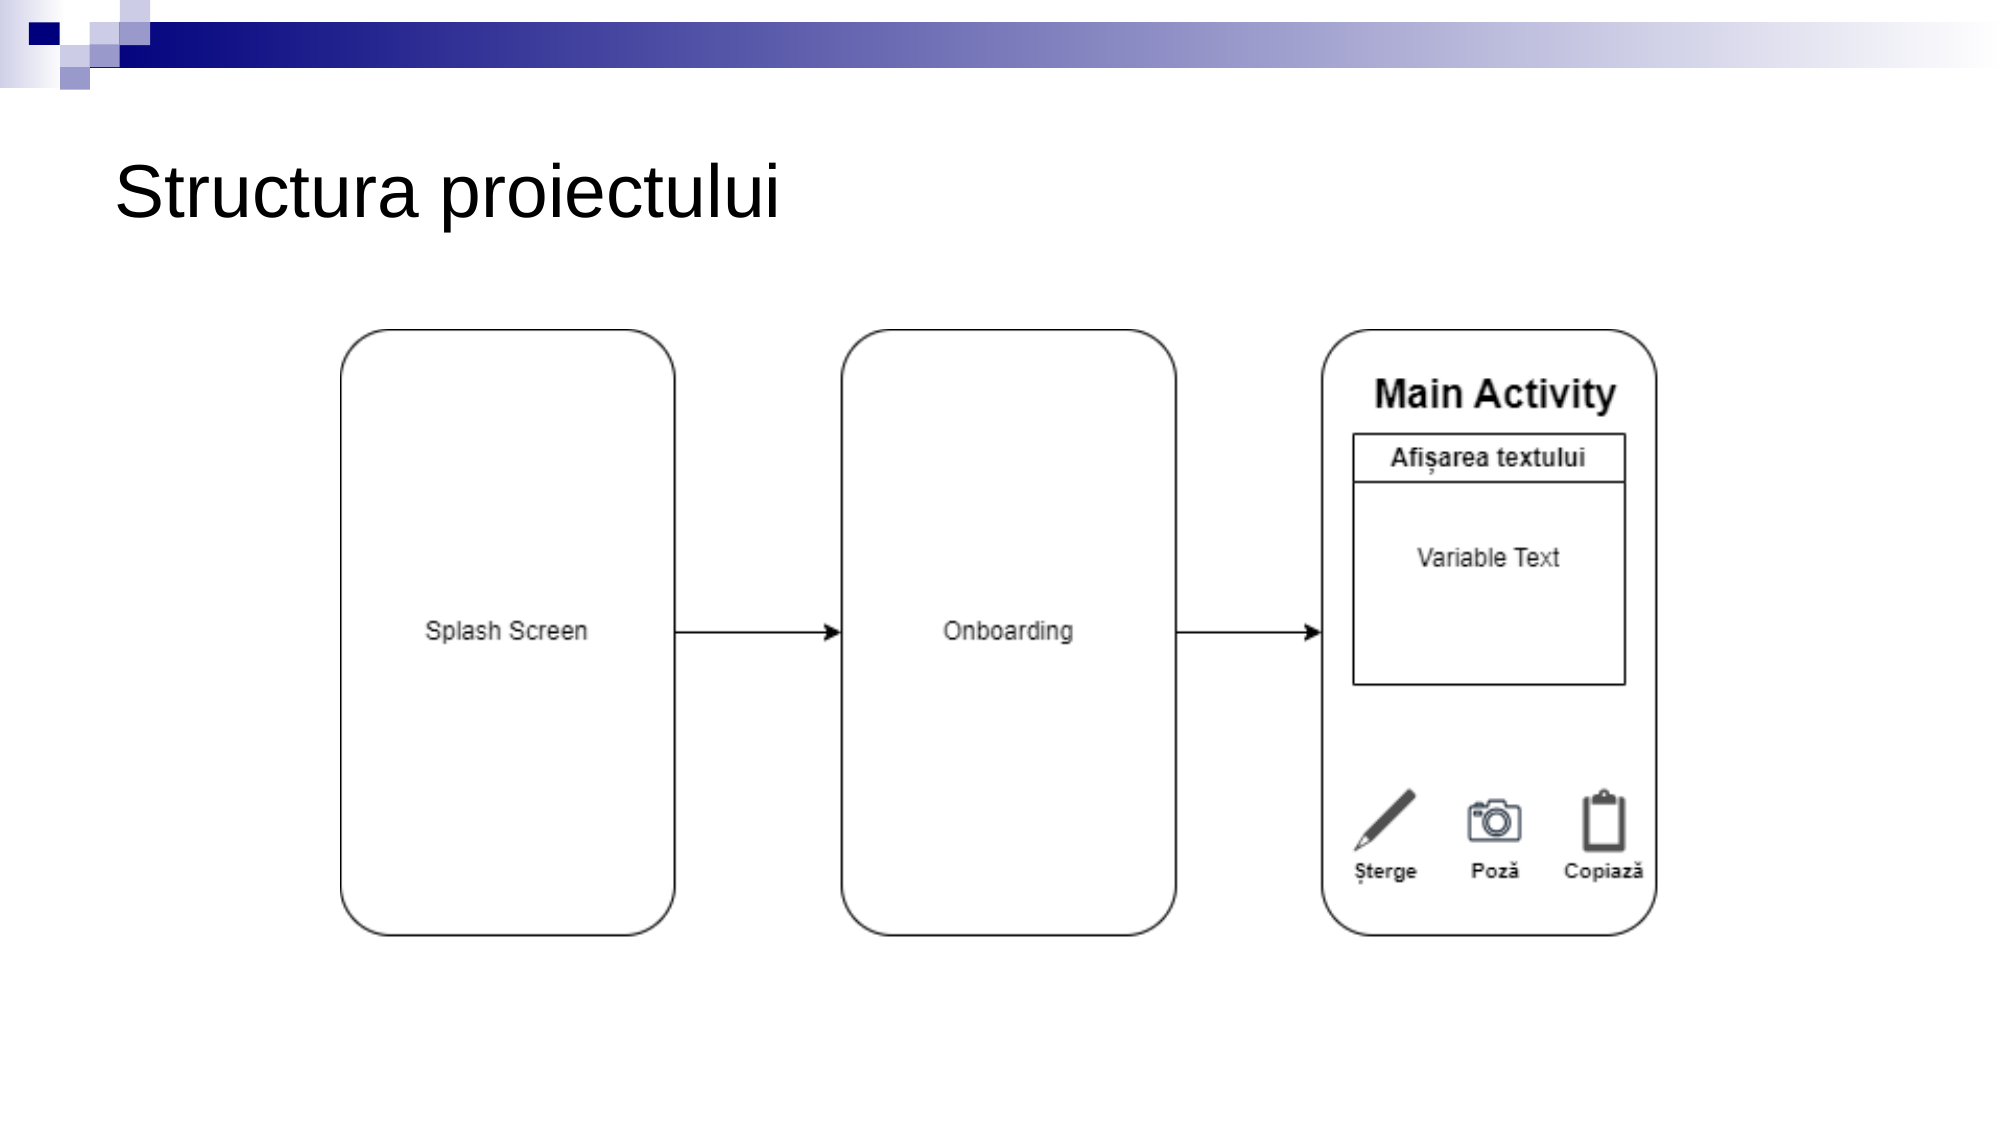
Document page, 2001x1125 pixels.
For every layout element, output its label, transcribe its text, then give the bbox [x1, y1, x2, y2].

title Structura proiectului [99, 75, 1900, 300]
picture [340, 329, 1660, 939]
